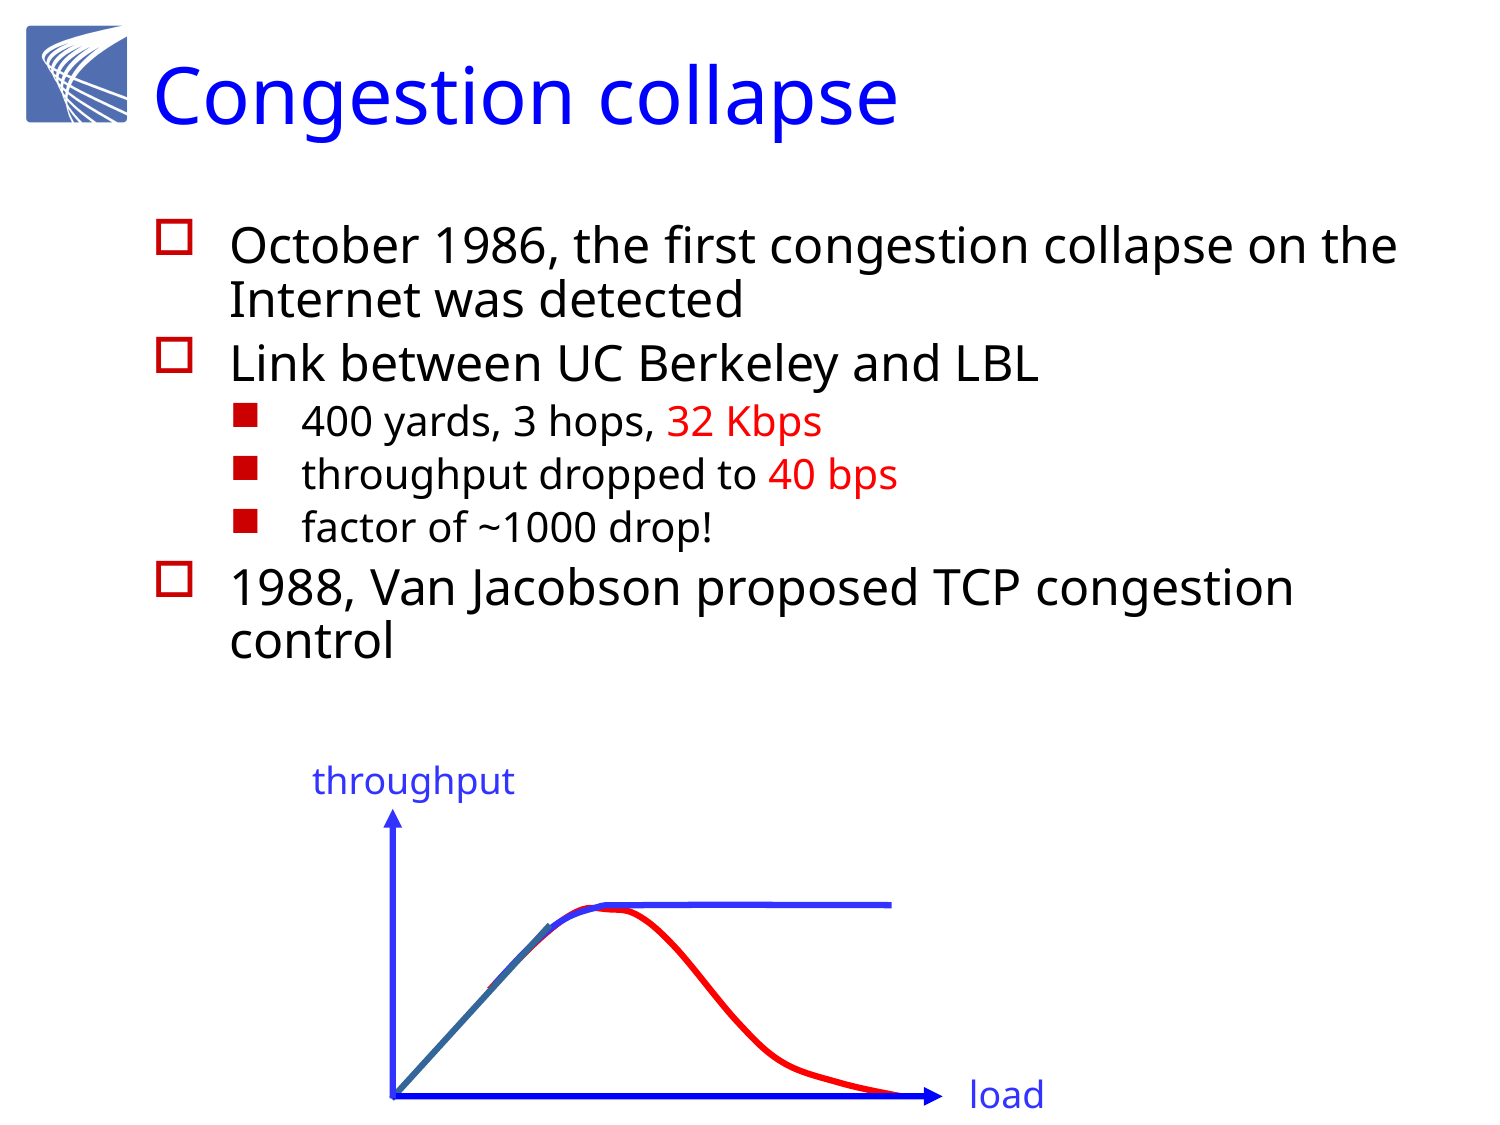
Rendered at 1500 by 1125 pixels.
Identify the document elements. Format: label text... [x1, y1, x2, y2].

title Congestion collapse [137, 37, 1463, 175]
text_box [386, 810, 399, 1099]
text_box throughput [297, 749, 531, 810]
picture [24, 24, 129, 124]
text_box [393, 1090, 943, 1103]
text_box load [954, 1063, 1061, 1124]
list October 1986, the first congestion collapse on the Internet was detected Link between UC Berkeley and LBL 400 yards, 3 hops, 32 Kbps throughput dropped to 40 bps factor of ~1000 drop! 1988, Van Jacobson proposed TCP congestion control [137, 212, 1463, 1125]
text_box [489, 949, 900, 1096]
text_box [494, 904, 892, 985]
